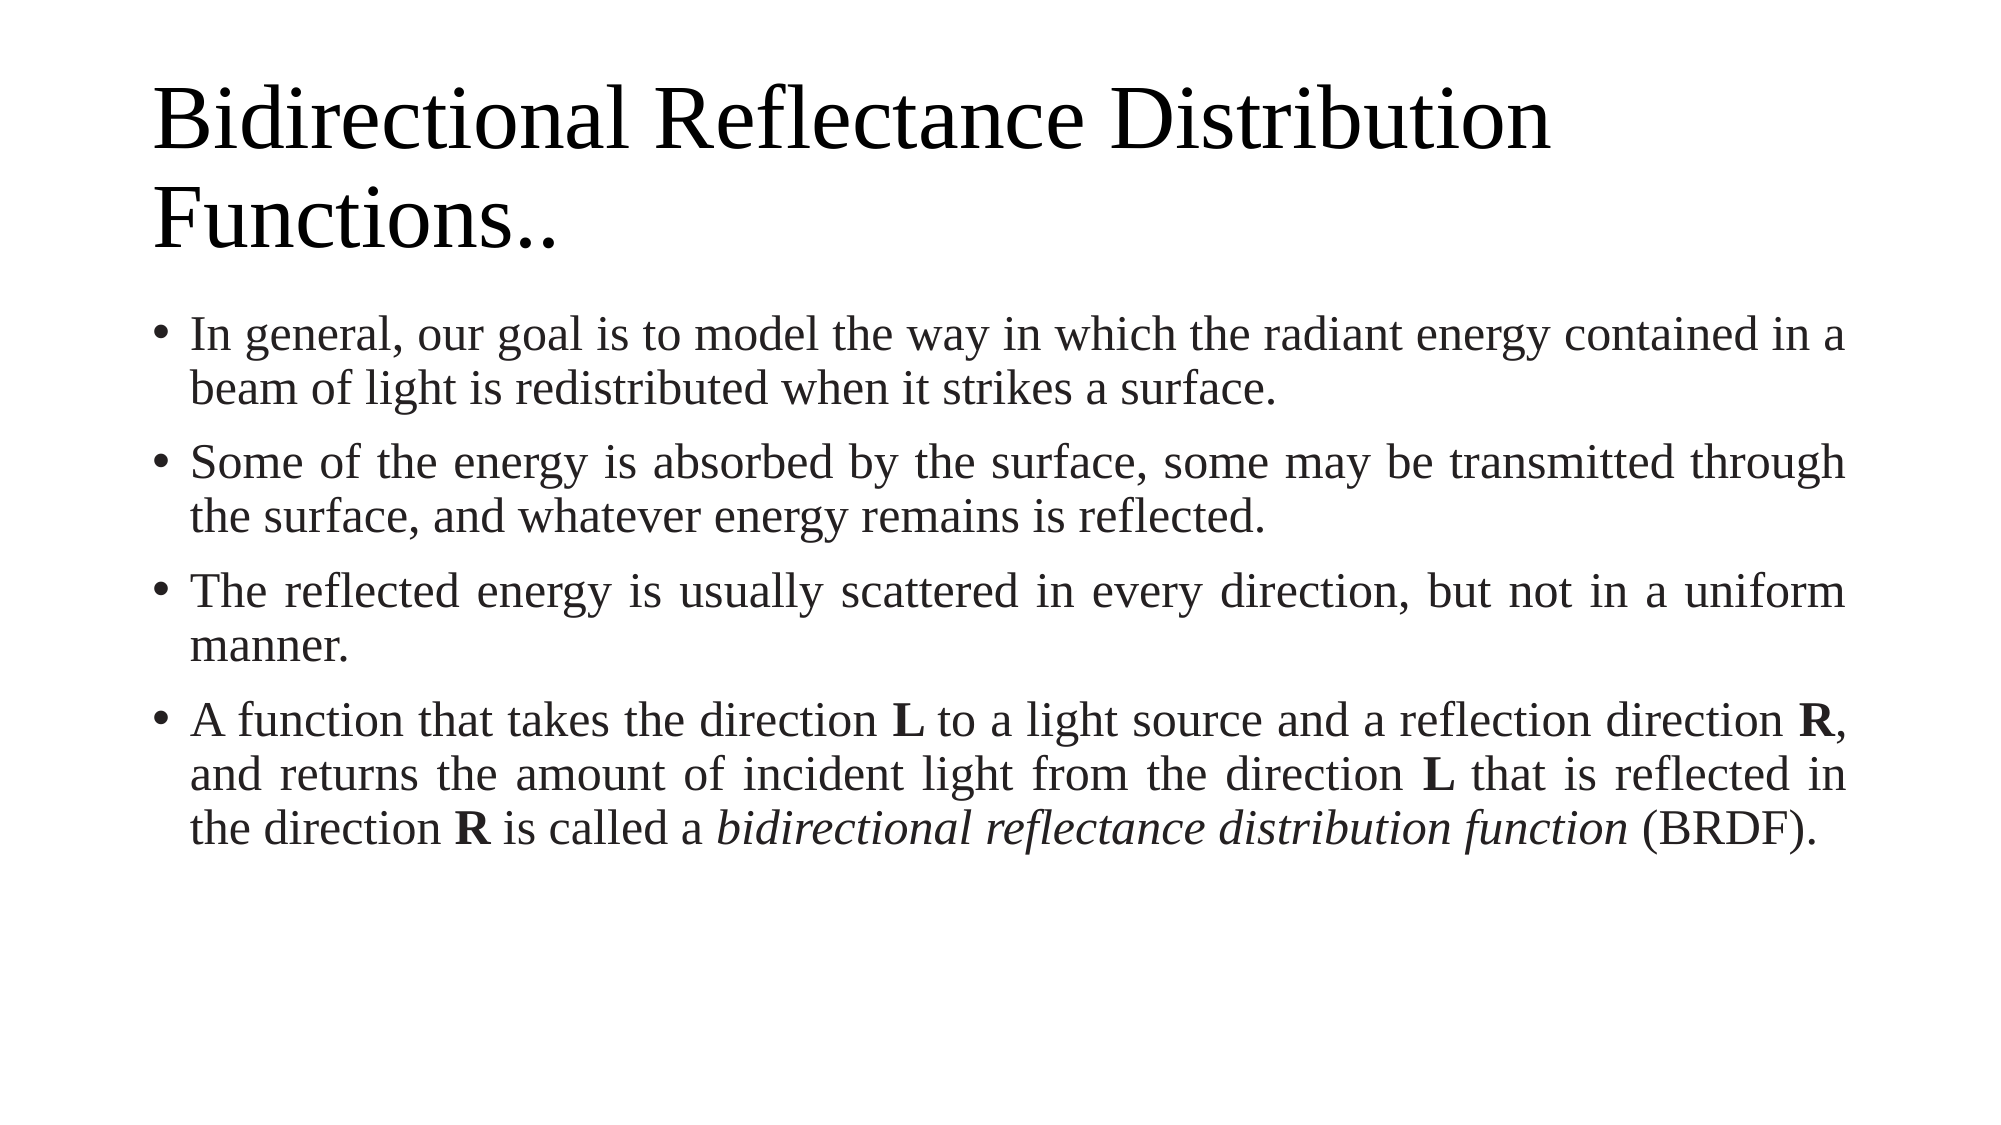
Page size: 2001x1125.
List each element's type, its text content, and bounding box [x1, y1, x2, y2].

title Bidirectional Reflectance Distribution Functions.. [137, 59, 1863, 278]
list In general, our goal is to model the way in which the radiant energy contained in a beam of light is redistributed when it strikes a surface. Some of the energy is absorbed by the surface, some may be transmitted through the surface, and whatever energy remains is reflected. The reflected energy is usually scattered in every direction, but not in a uniform manner. A function that takes the direction L to a light source and a reflection direction R, and returns the amount of incident light from the direction L that is reflected in the direction R is called a bidirectional reflectance distribution function (BRDF). [137, 299, 1863, 1014]
